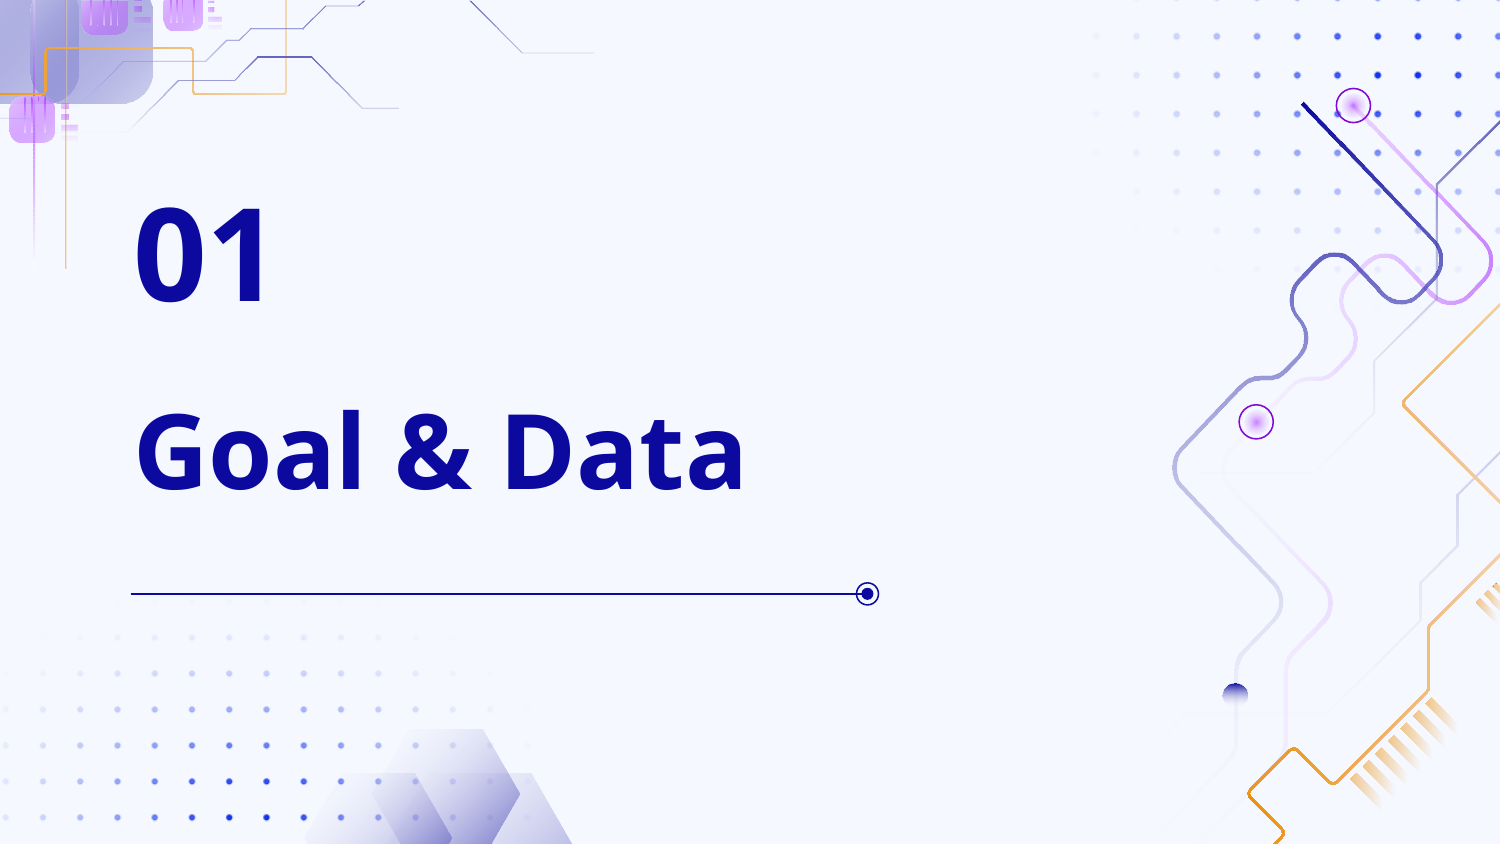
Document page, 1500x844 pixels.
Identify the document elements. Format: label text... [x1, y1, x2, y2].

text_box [587, 582, 879, 606]
title Goal & Data [118, 378, 1058, 517]
title 01 [118, 168, 398, 332]
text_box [0, 549, 583, 844]
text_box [1063, 0, 1500, 844]
